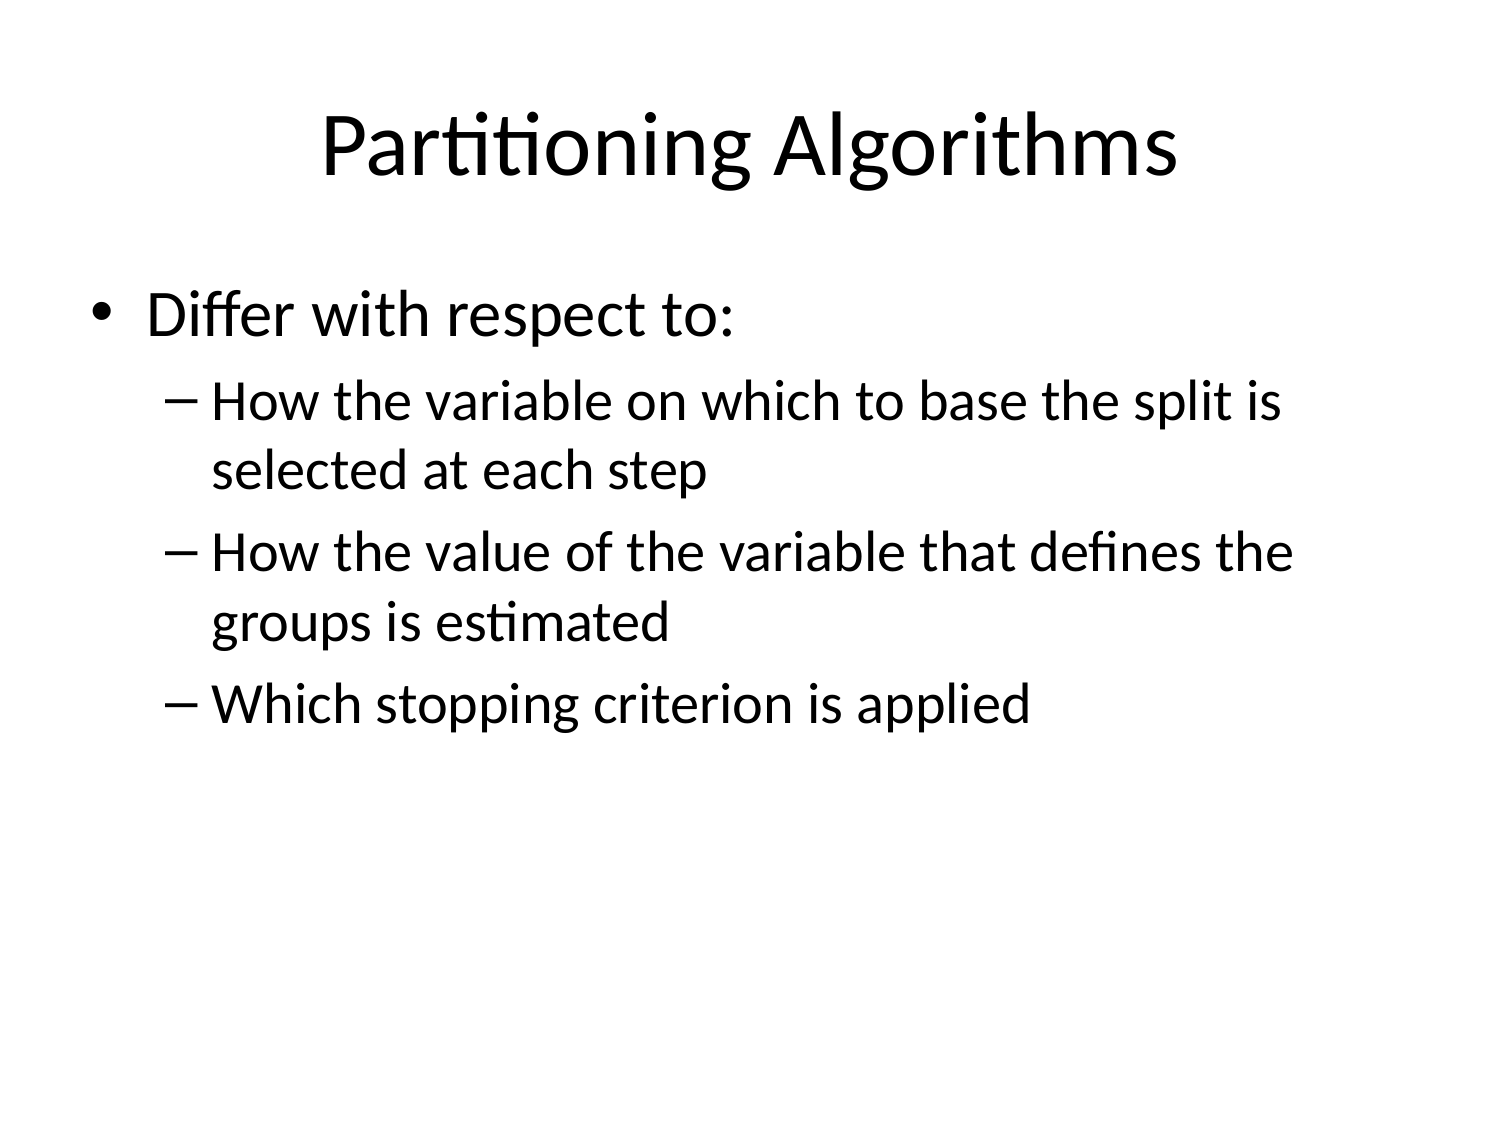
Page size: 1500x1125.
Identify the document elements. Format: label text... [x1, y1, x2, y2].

list Differ with respect to: How the variable on which to base the split is selected at each step How the value of the variable that defines the groups is estimated Which stopping criterion is applied [75, 262, 1425, 1005]
title Partitioning Algorithms [75, 45, 1425, 233]
